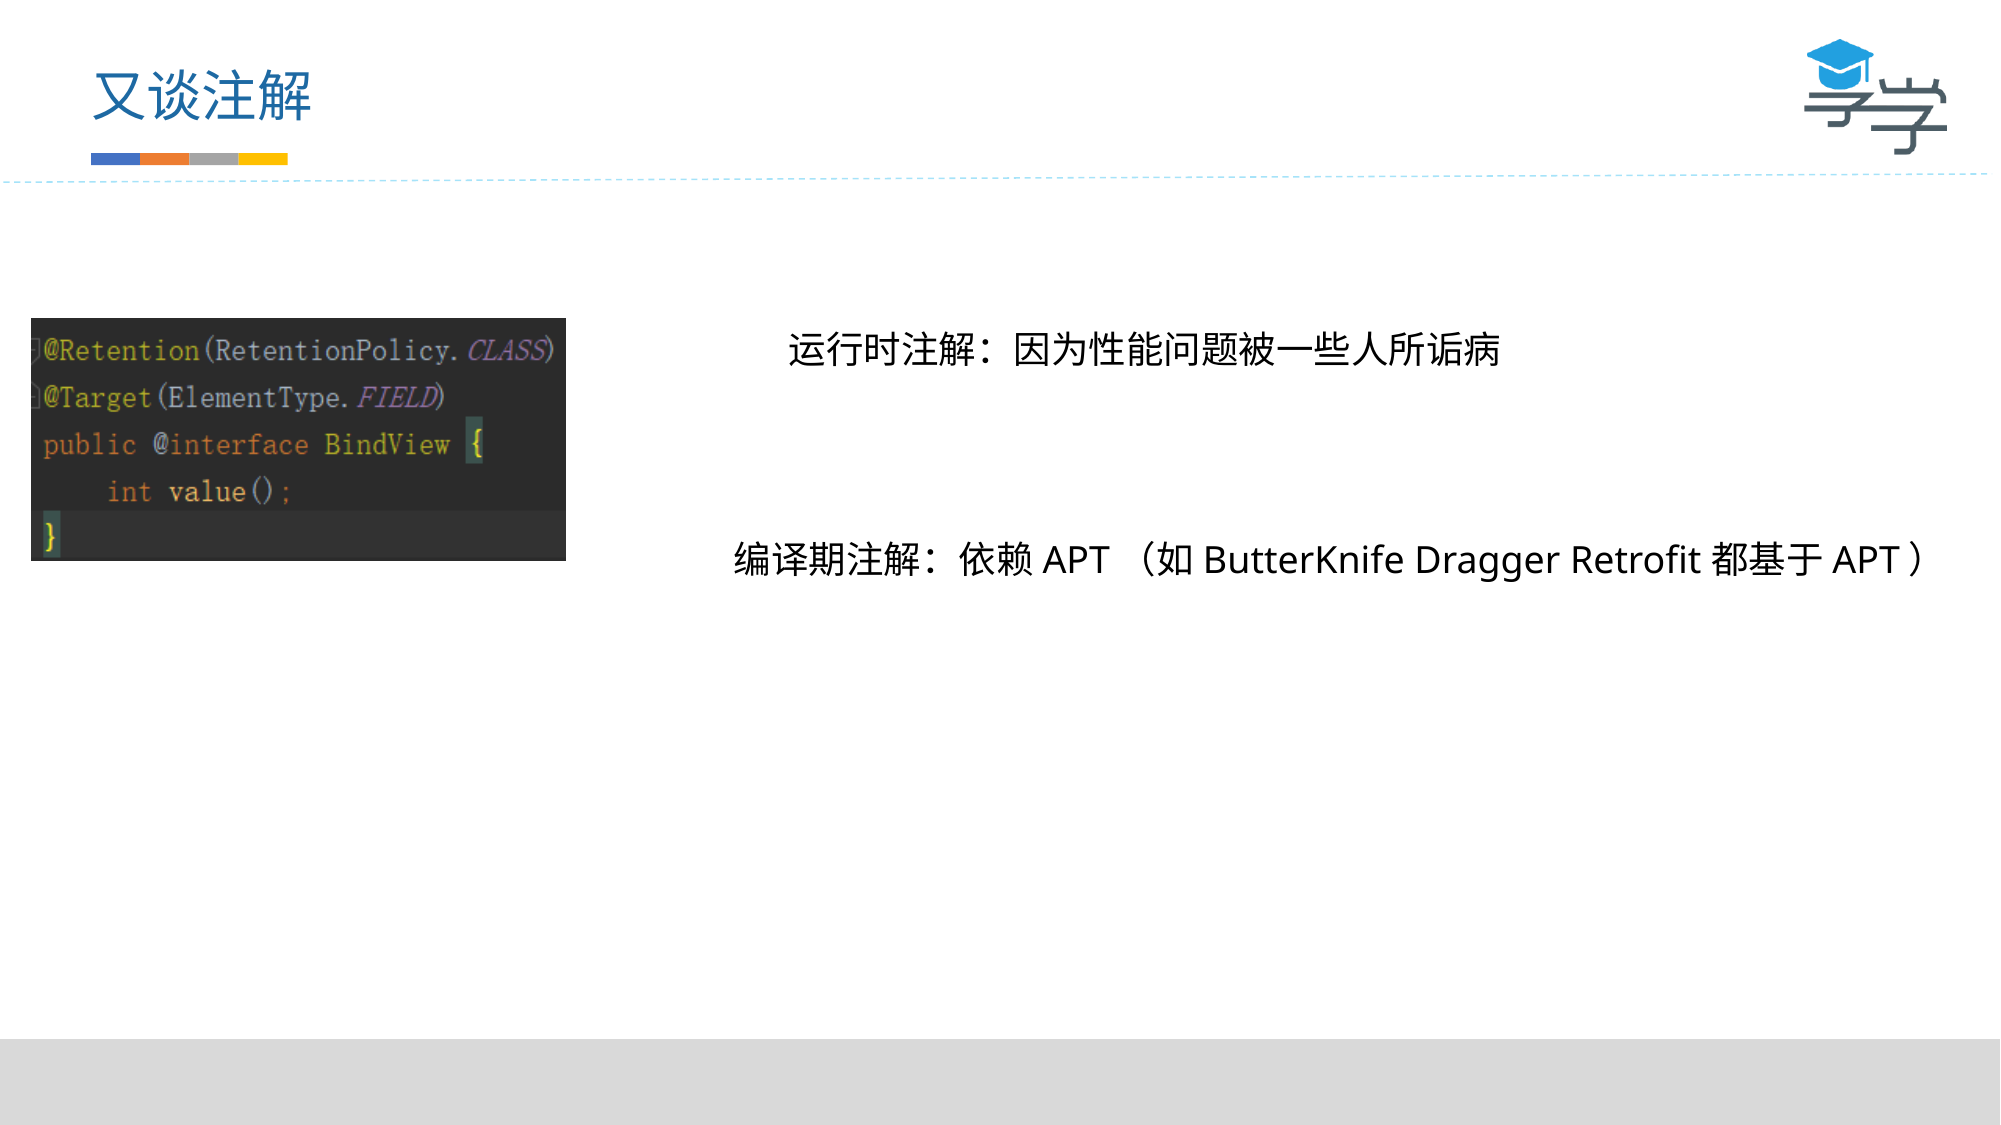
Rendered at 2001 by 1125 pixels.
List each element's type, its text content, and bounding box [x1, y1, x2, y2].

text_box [90, 152, 288, 166]
text_box 编译期注解：依赖APT（如ButterKnife Dragger Retrofit都基于APT） [718, 529, 1962, 589]
picture [1799, 20, 1952, 173]
text_box 又谈注解 [91, 60, 1178, 128]
picture [31, 318, 566, 561]
text_box 运行时注解：因为性能问题被一些人所诟病 [774, 318, 1517, 379]
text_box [0, 173, 1993, 183]
